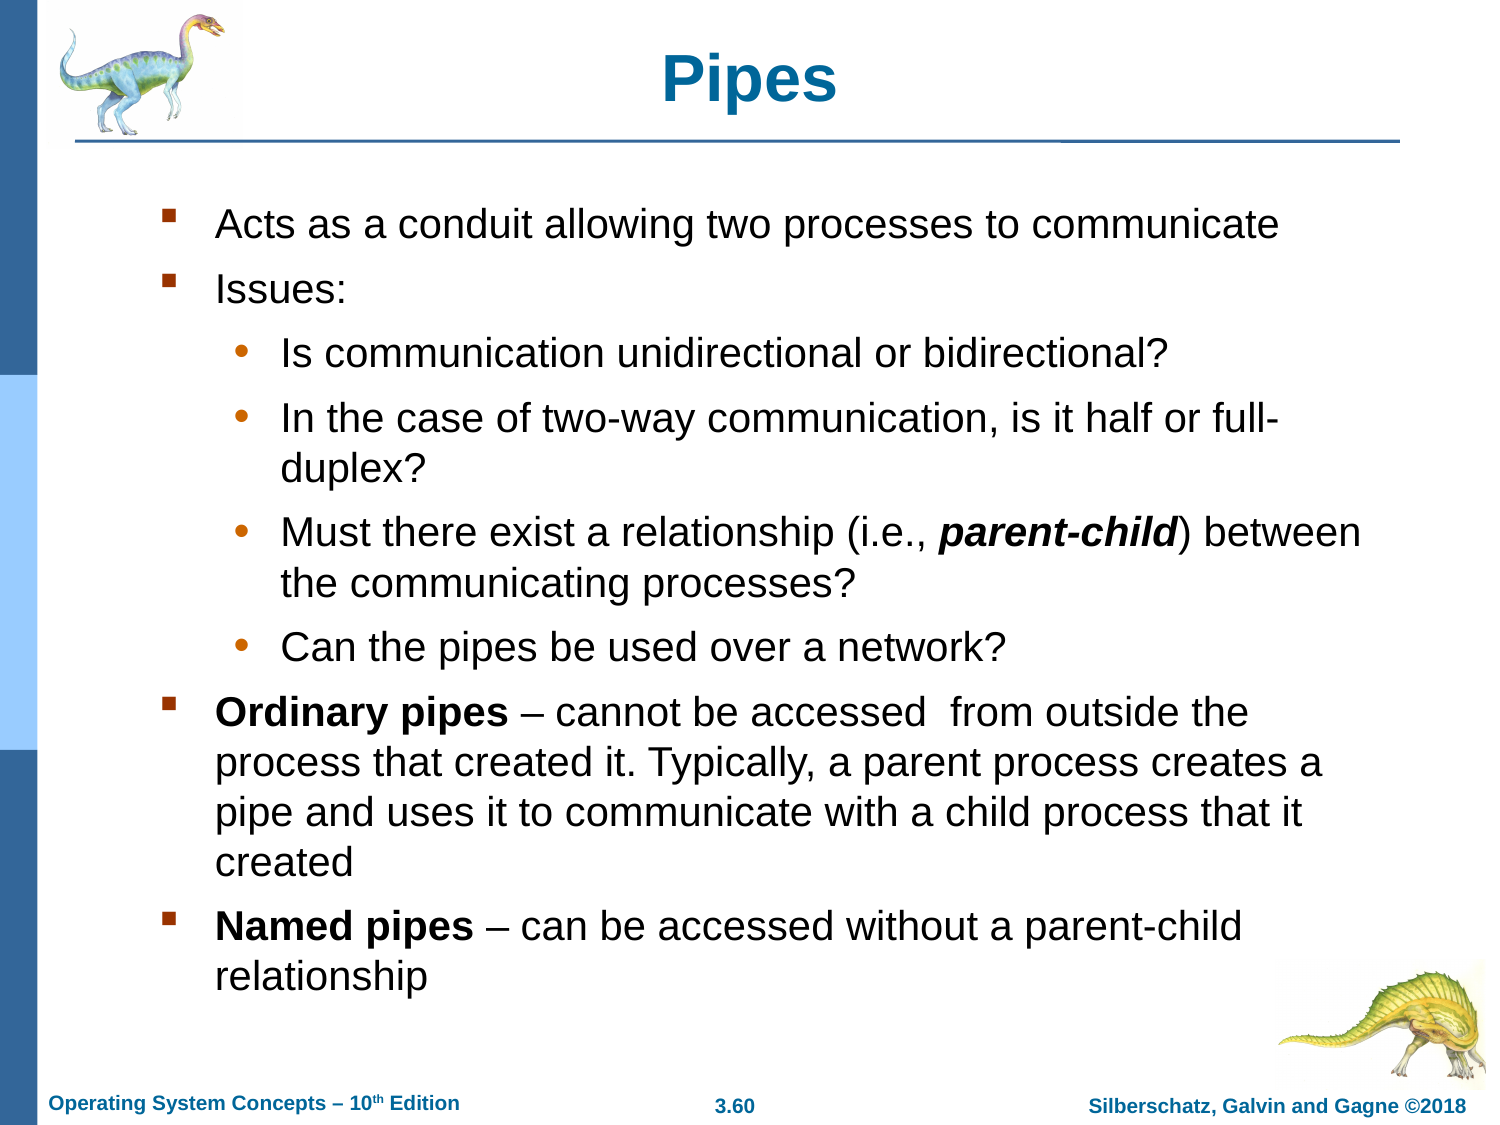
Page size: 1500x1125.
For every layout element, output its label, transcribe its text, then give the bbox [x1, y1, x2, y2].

title Pipes [75, 27, 1425, 122]
list Acts as a conduit allowing two processes to communicate Issues: Is communication unidirectional or bidirectional? In the case of two-way communication, is it half or full-duplex? Must there exist a relationship (i.e., parent-child) between the communicating processes? Can the pipes be used over a network? Ordinary pipes – cannot be accessed from outside the process that created it. Typically, a parent process creates a pipe and uses it to communicate with a child process that it created Named pipes – can be accessed without a parent-child relationship [143, 189, 1389, 933]
picture [46, 0, 243, 149]
picture [1275, 959, 1486, 1090]
